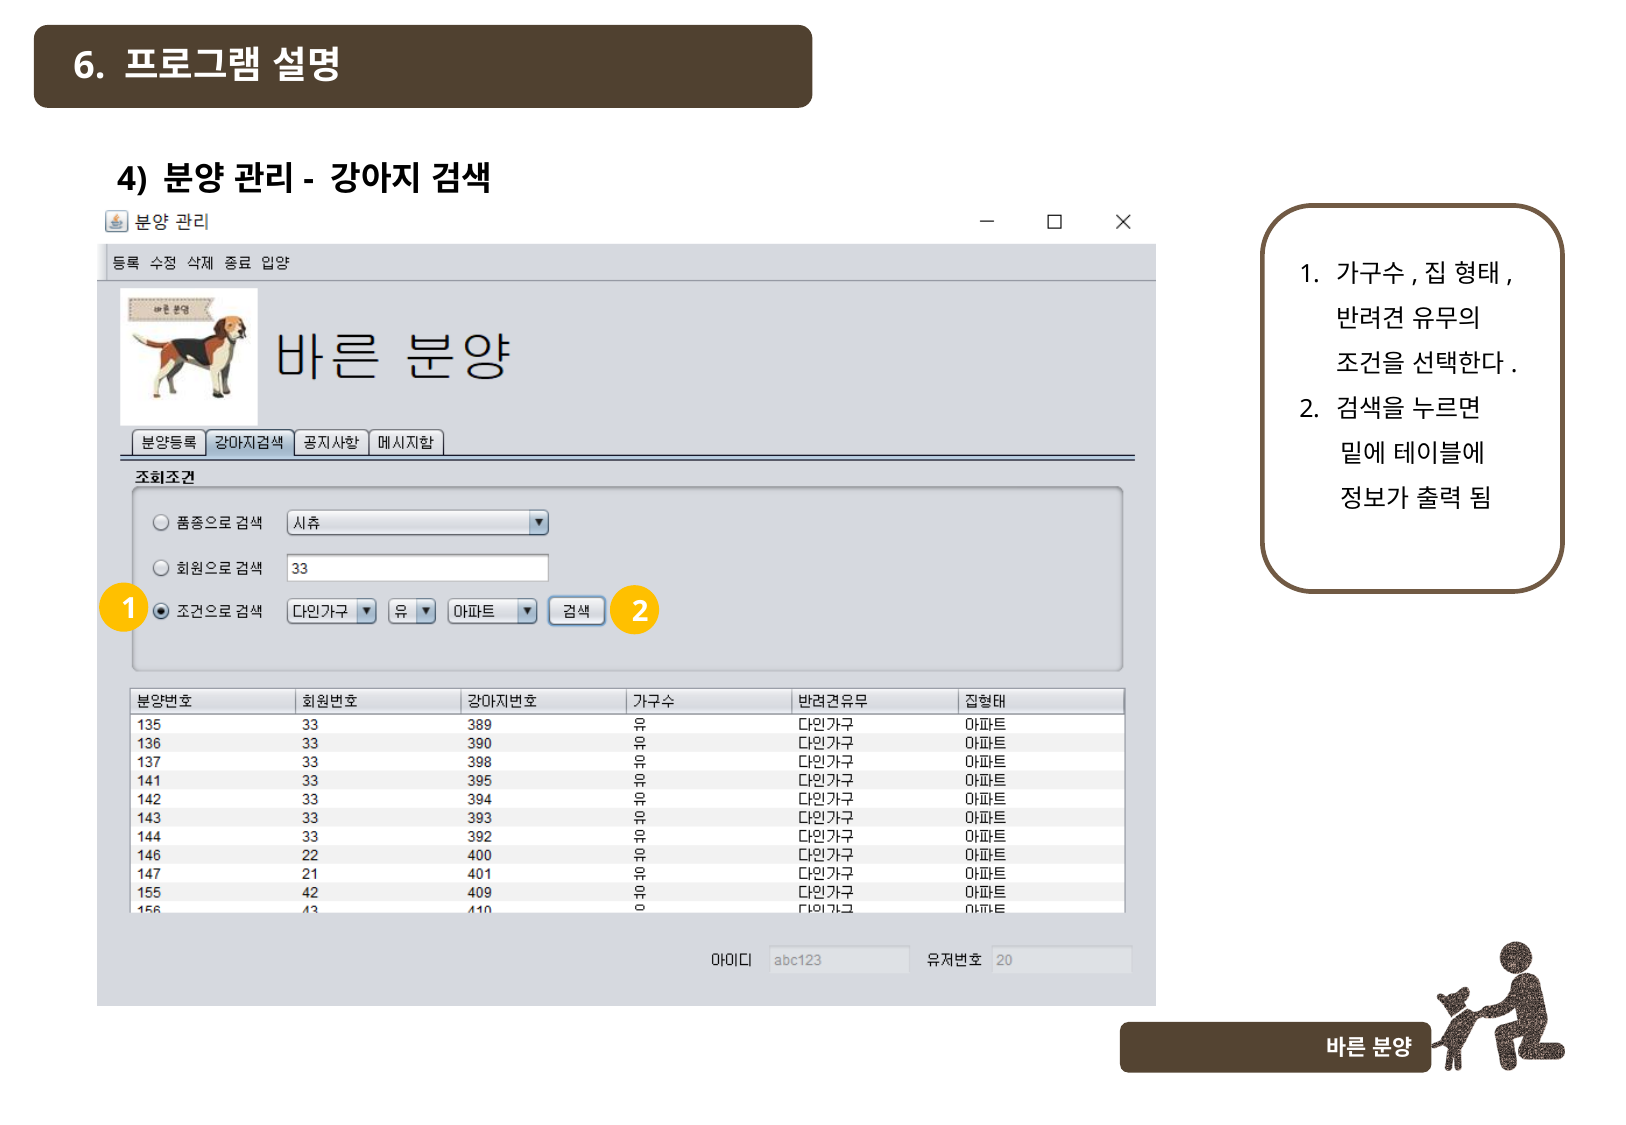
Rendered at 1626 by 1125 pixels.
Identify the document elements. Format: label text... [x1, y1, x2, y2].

text_box [33, 24, 814, 109]
text_box 4) 분양 관리- 강아지 검색 [102, 149, 508, 202]
text_box 6. 프로그램 설명 [58, 33, 357, 94]
picture [97, 202, 1156, 1006]
text_box [1261, 204, 1564, 593]
